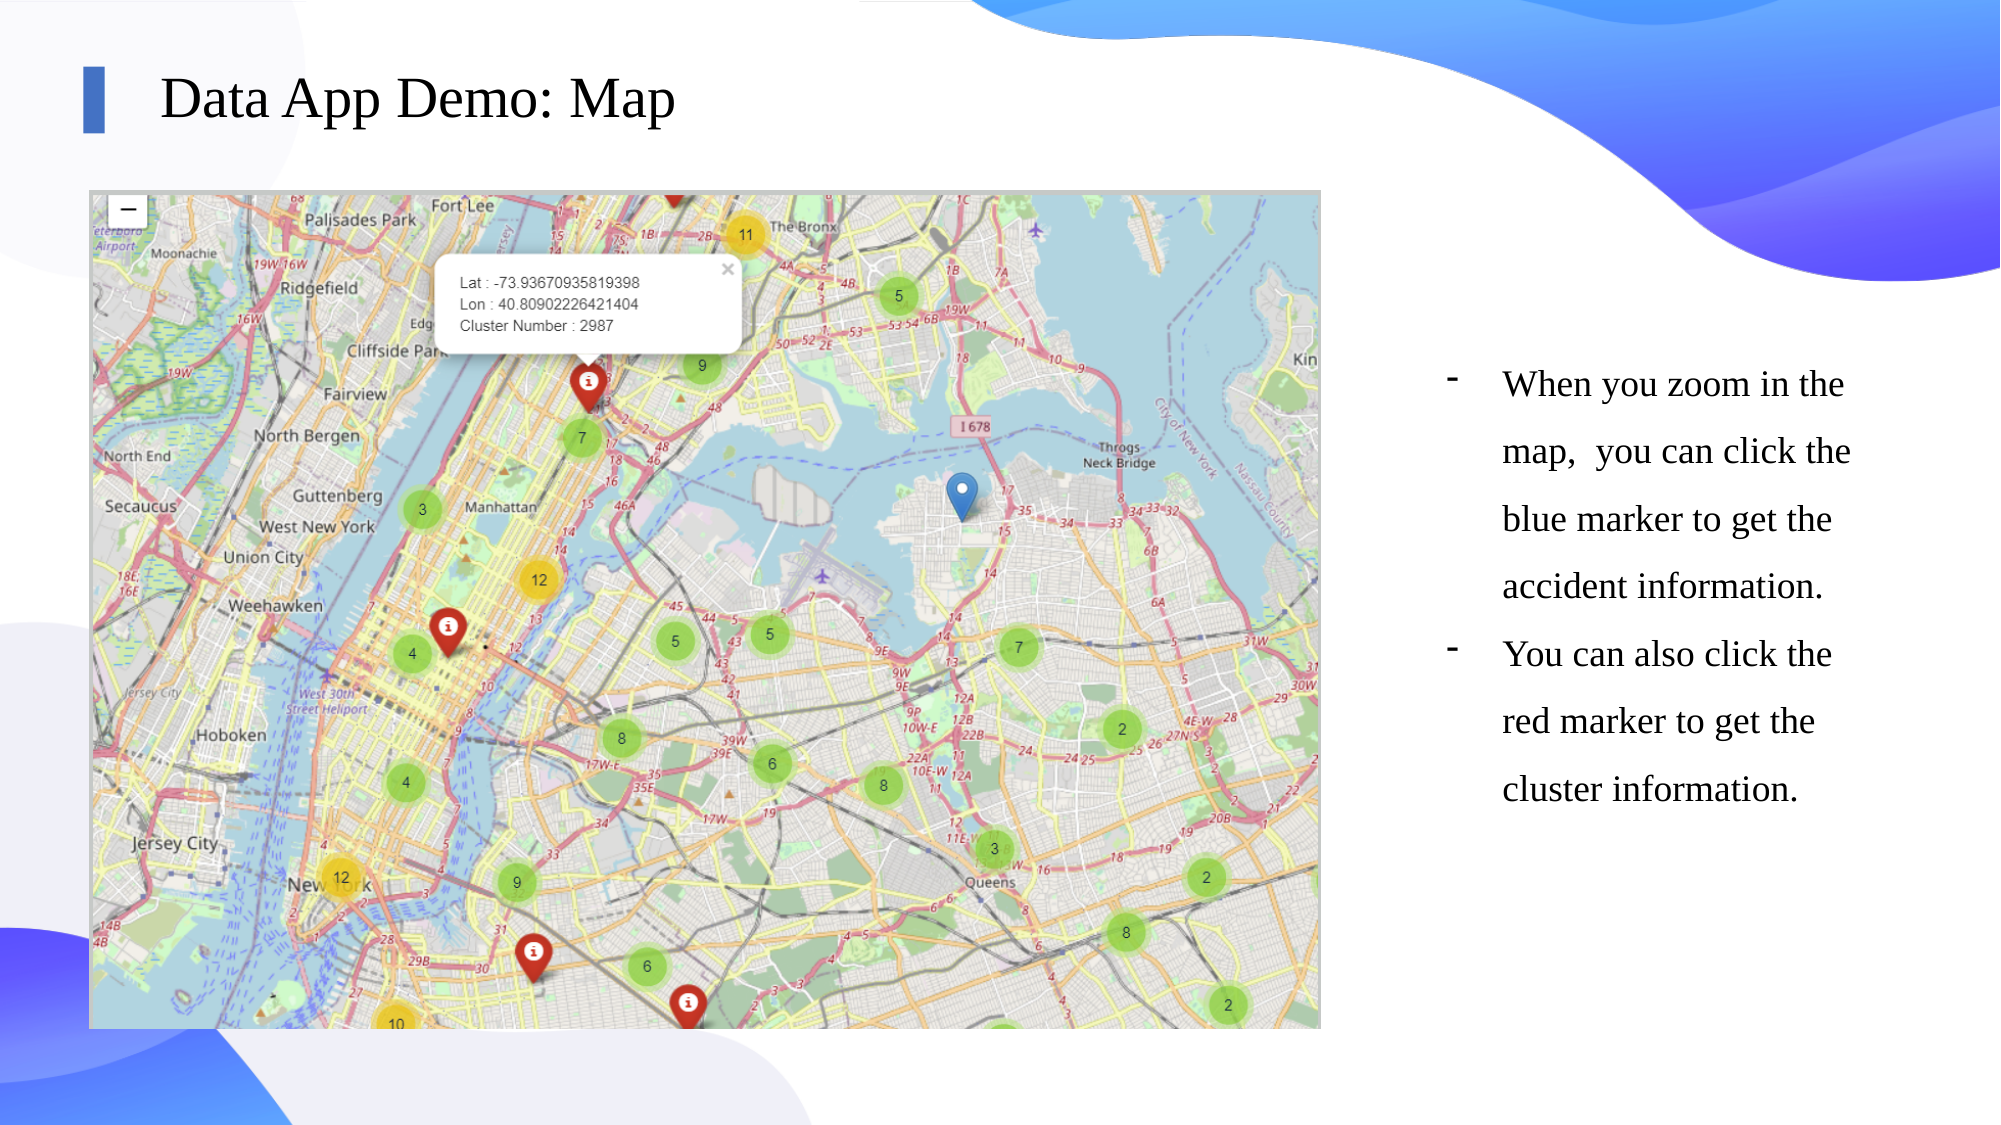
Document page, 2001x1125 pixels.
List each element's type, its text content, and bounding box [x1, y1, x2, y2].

list Data App Demo: Map [145, 60, 1100, 139]
text_box When you zoom in the map, you can click the blue marker to get the accident information. You can also click the red marker to get the cluster information. [1412, 328, 1905, 1039]
picture [0, 0, 2000, 1125]
